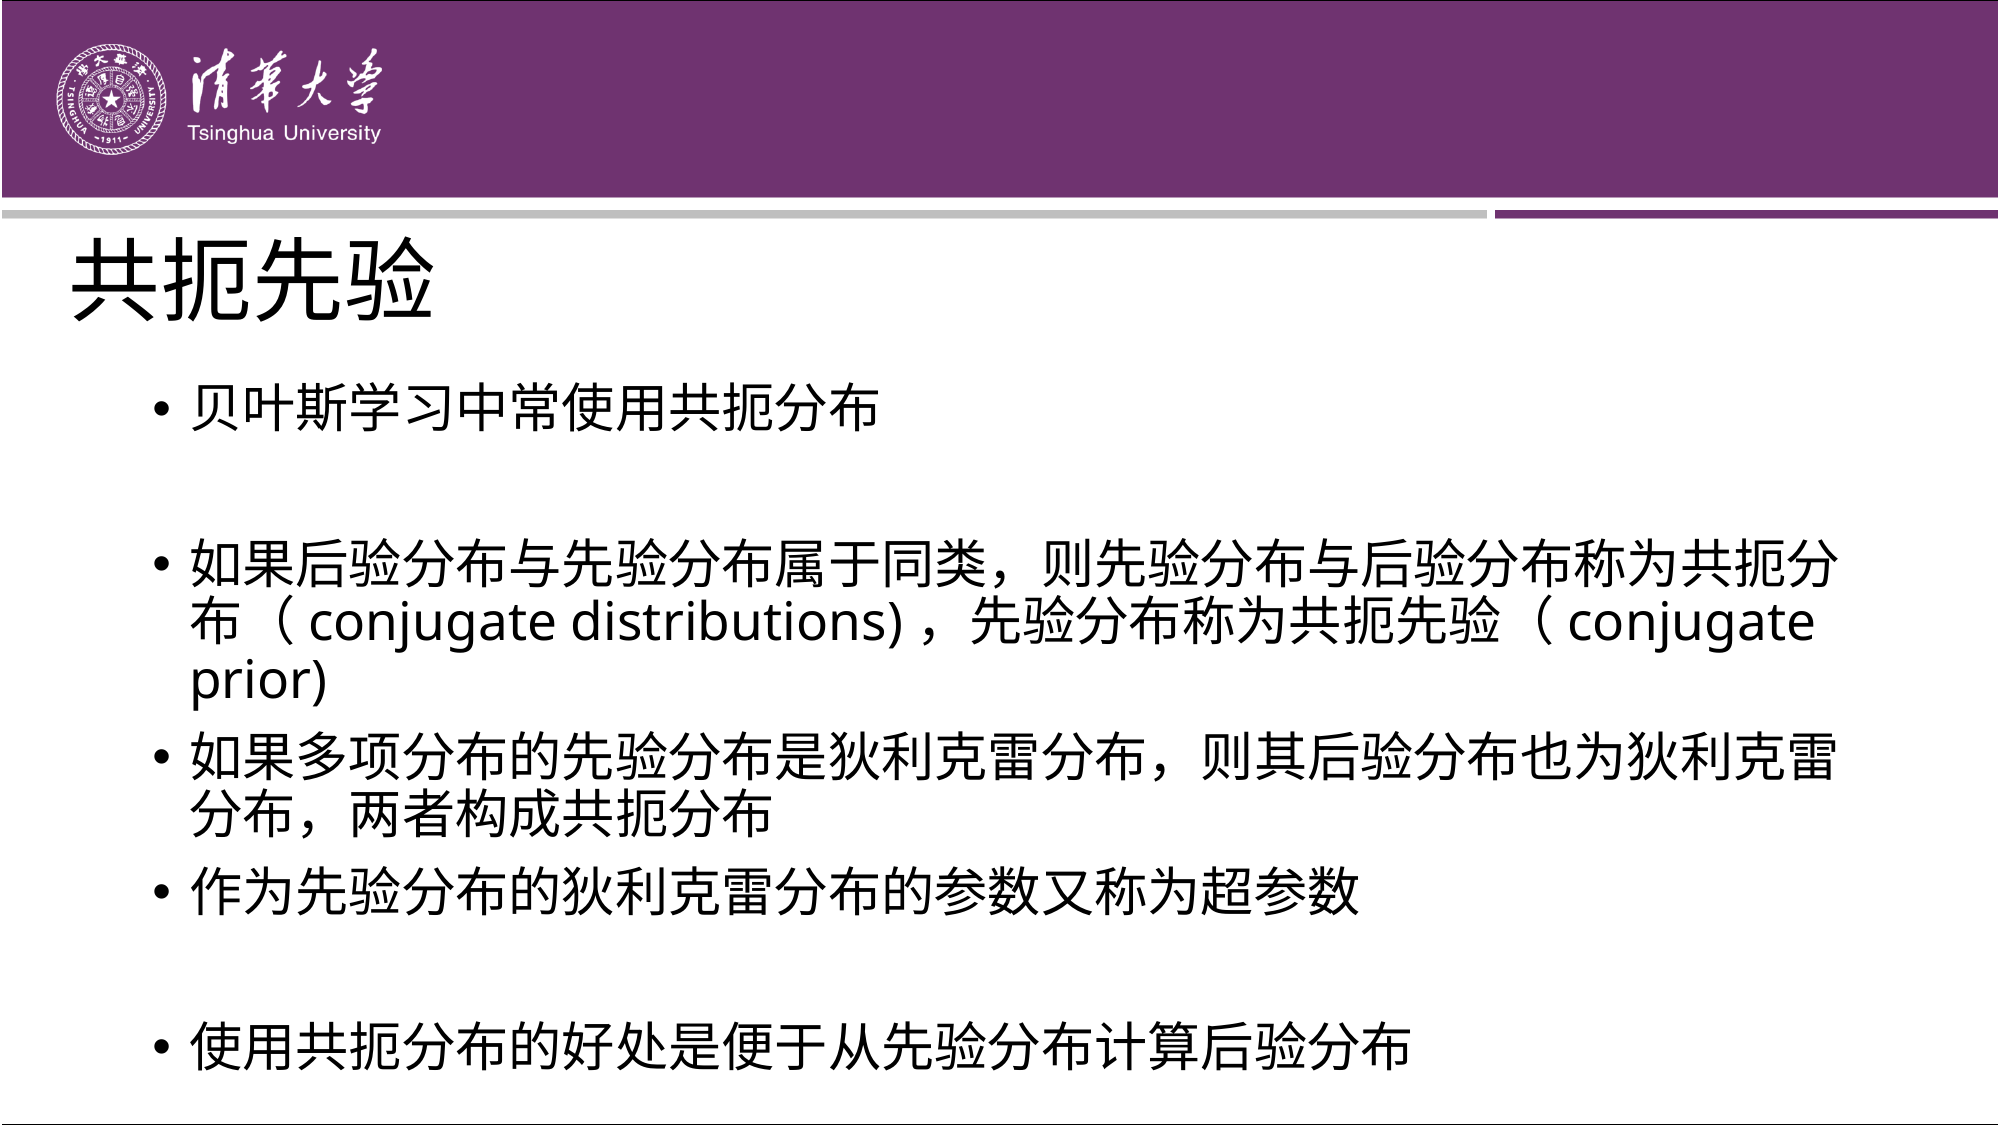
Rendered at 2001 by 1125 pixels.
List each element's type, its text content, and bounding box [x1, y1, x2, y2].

picture [2, 0, 1998, 1125]
list 贝叶斯学习中常使用共扼分布 如果后验分布与先验分布属于同类，则先验分布与后验分布称为共扼分布（conjugate distributions)，先验分布称为共扼先验（conjugate prior) 如果多项分布的先验分布是狄利克雷分布，则其后验分布也为狄利克雷分布，两者构成共扼分布 作为先验分布的狄利克雷分布的参数又称为超参数 使用共扼分布的好处是便于从先验分布计算后验分布 [137, 374, 1863, 1089]
title 共扼先验 [53, 176, 1779, 394]
